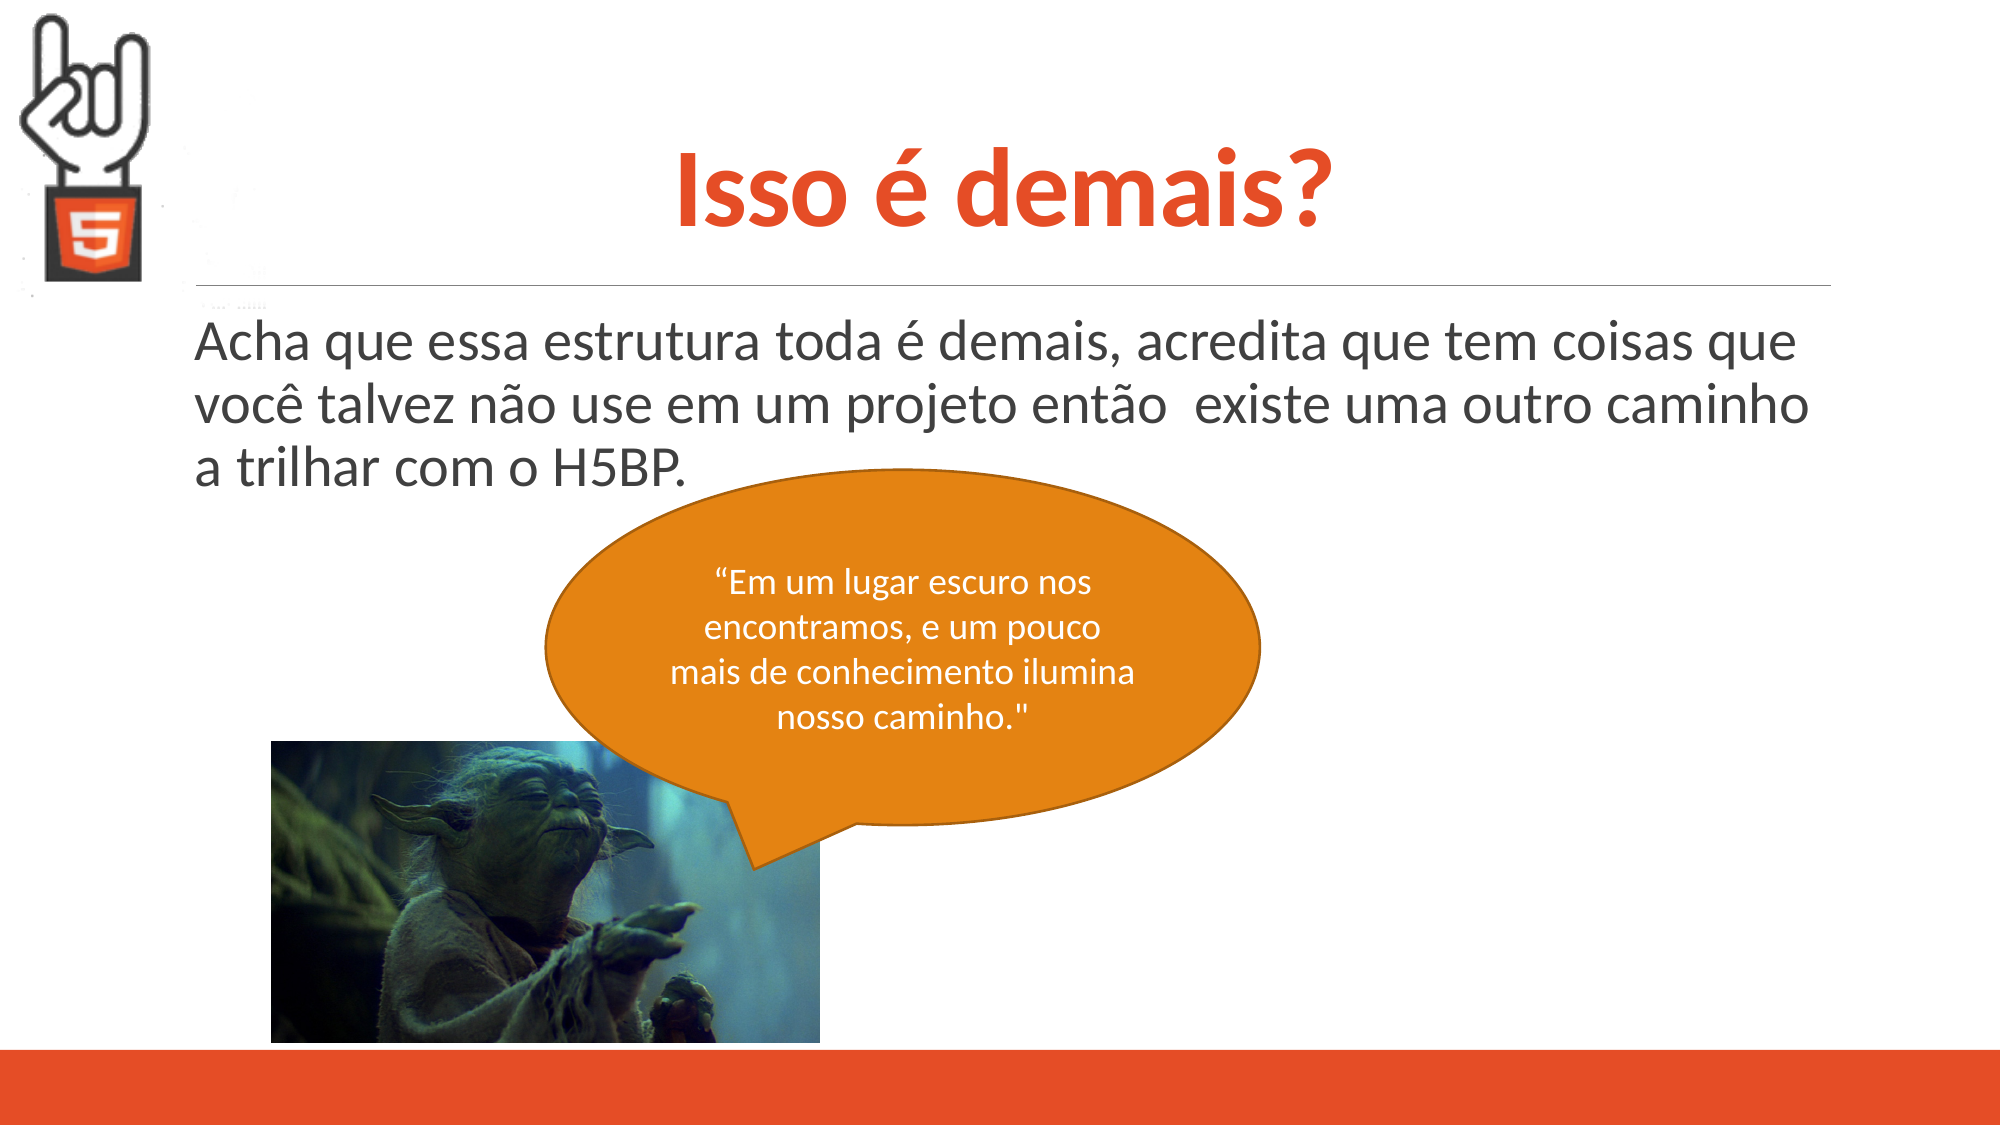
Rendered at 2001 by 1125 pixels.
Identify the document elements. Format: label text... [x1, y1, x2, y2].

text_box “Em um lugar escuro nos encontramos, e um pouco mais de conhecimento ilumina nosso caminho." [544, 468, 1262, 838]
list Acha que essa estrutura toda é demais, acredita que tem coisas que você talvez não use em um projeto então existe uma outro caminho a trilhar com o H5BP. [179, 302, 1830, 963]
picture [271, 741, 821, 1044]
title Isso é demais? [655, 53, 1354, 257]
picture [0, 0, 269, 309]
